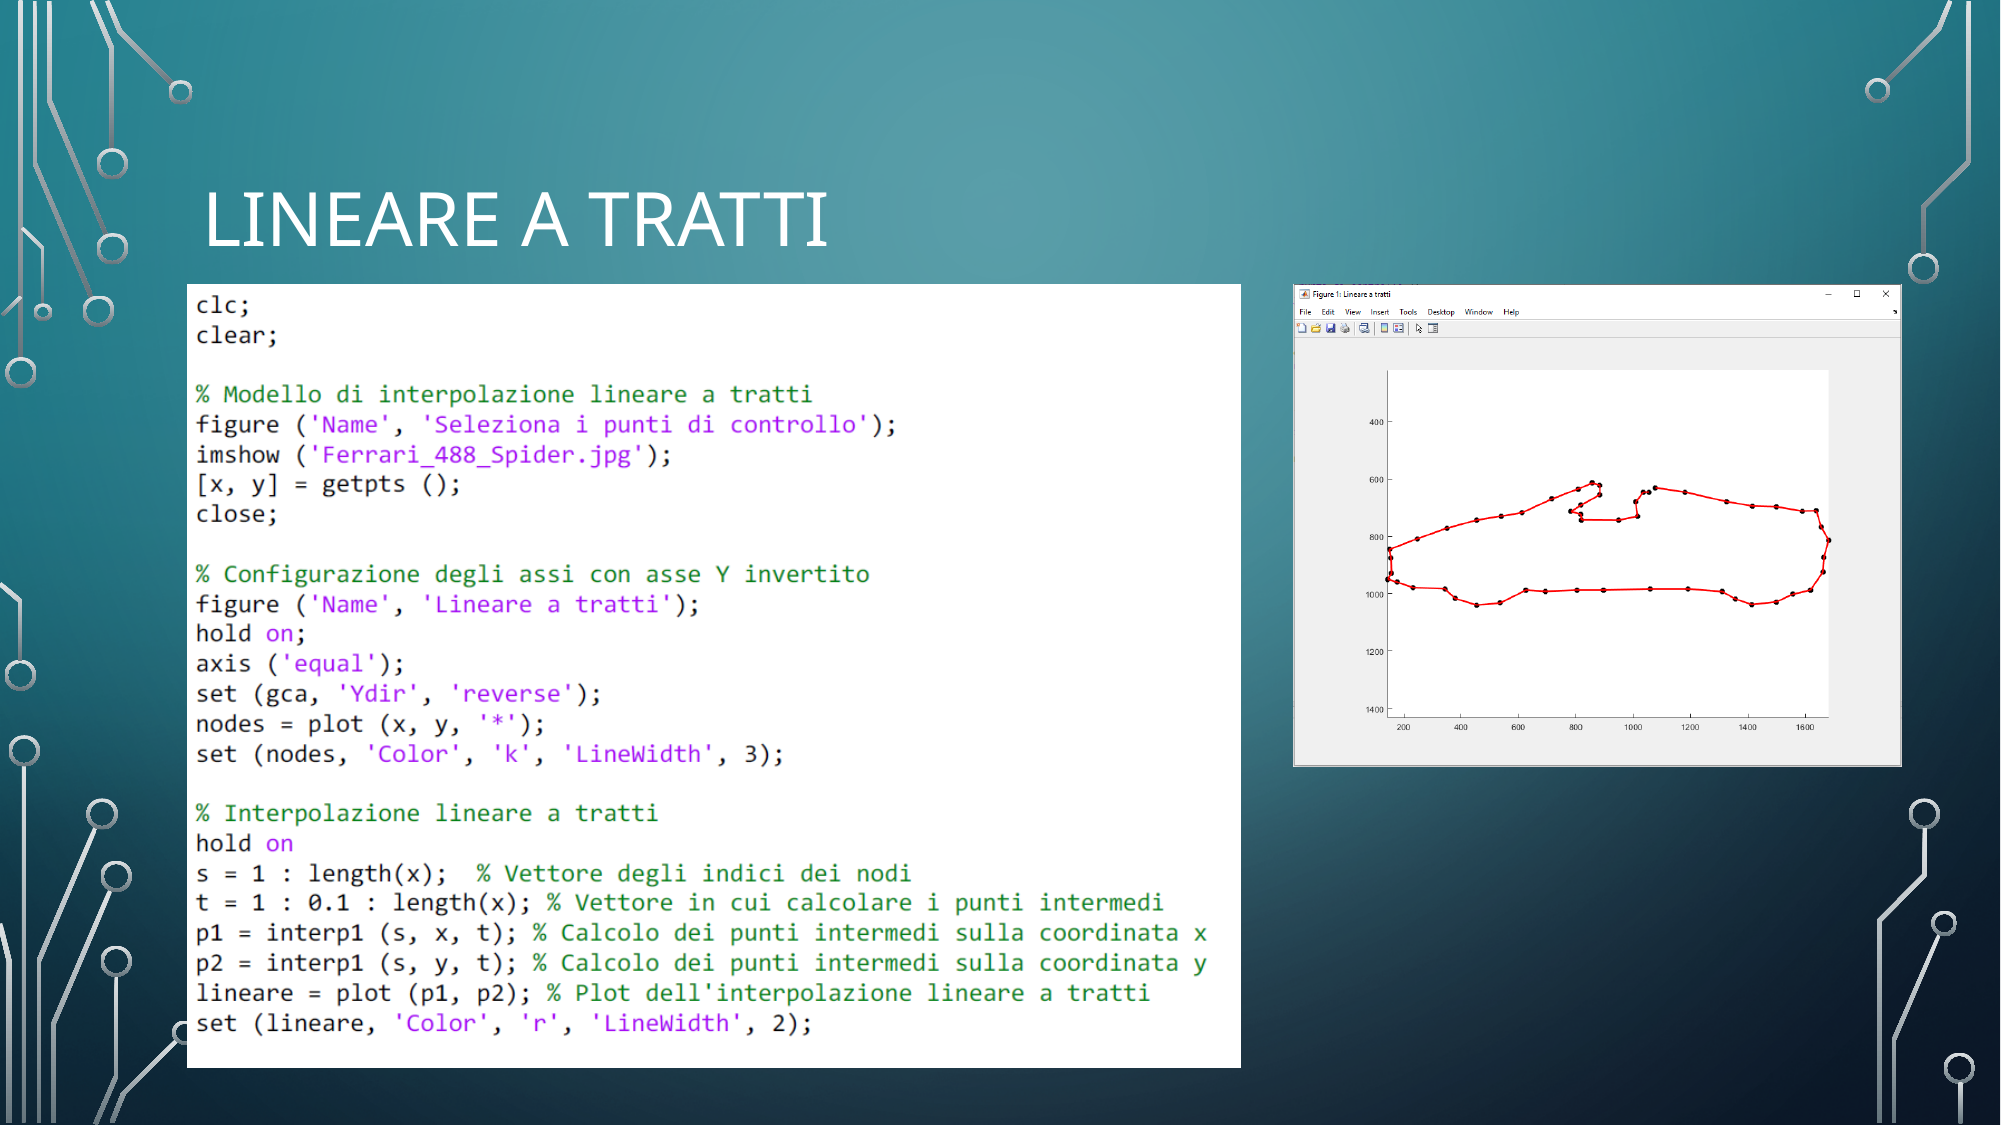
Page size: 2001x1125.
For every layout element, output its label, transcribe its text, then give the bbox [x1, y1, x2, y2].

picture [186, 284, 1241, 1068]
picture [1293, 284, 1902, 767]
title Lineare a tratti [187, 101, 1813, 344]
